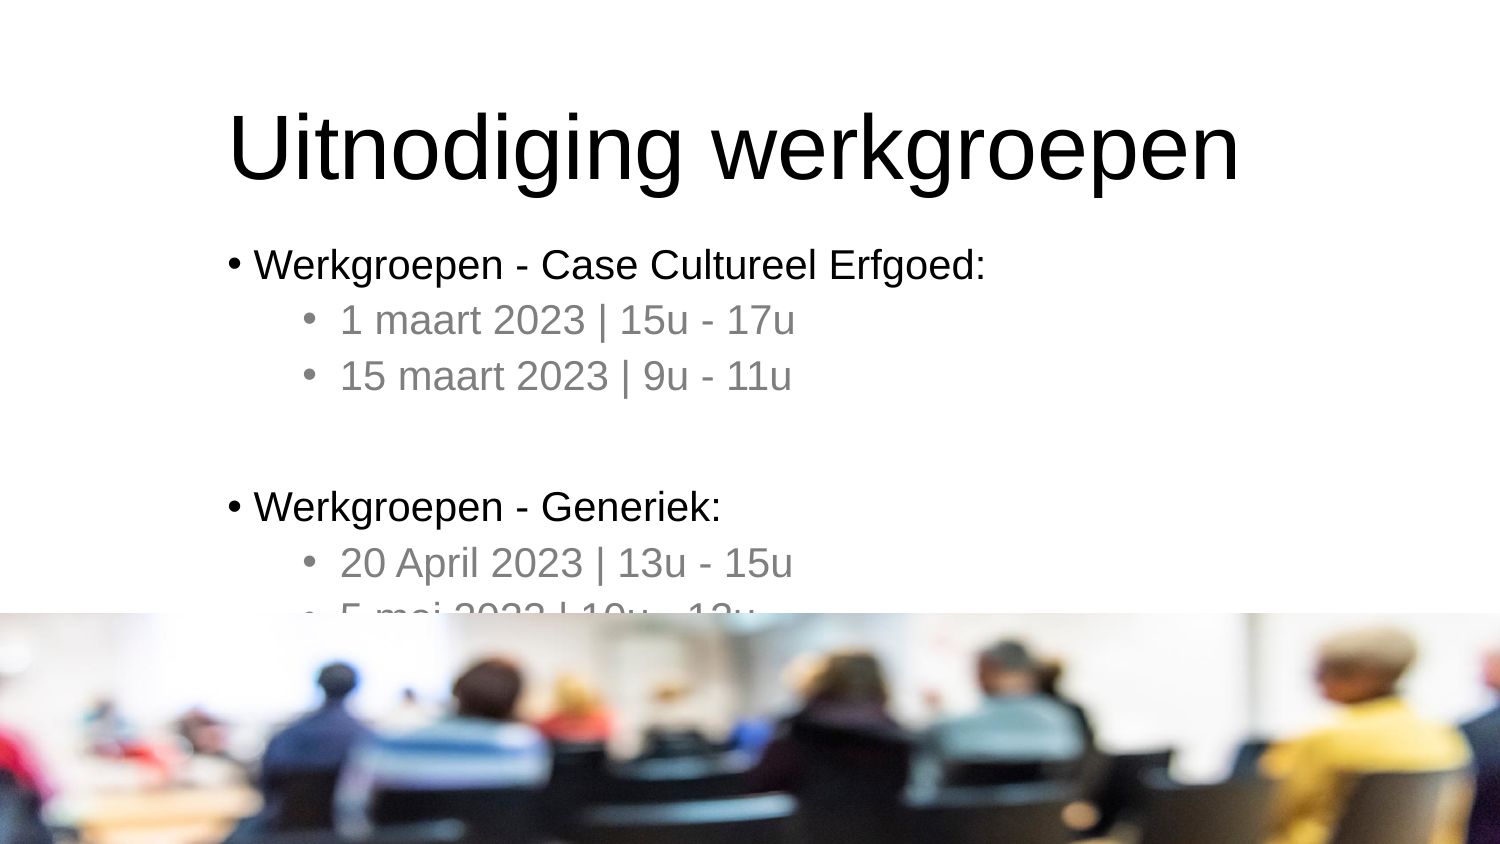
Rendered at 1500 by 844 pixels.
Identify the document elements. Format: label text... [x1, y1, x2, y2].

list Werkgroepen - Case Cultureel Erfgoed: 1 maart 2023 | 15u - 17u 15 maart 2023 | 9u - 11u Werkgroepen - Generiek: 20 April 2023 | 13u - 15u 5 mei 2023 | 10u - 12u [212, 235, 1430, 611]
picture [0, 613, 1500, 844]
title Uitnodiging werkgroepen [212, 93, 1430, 231]
